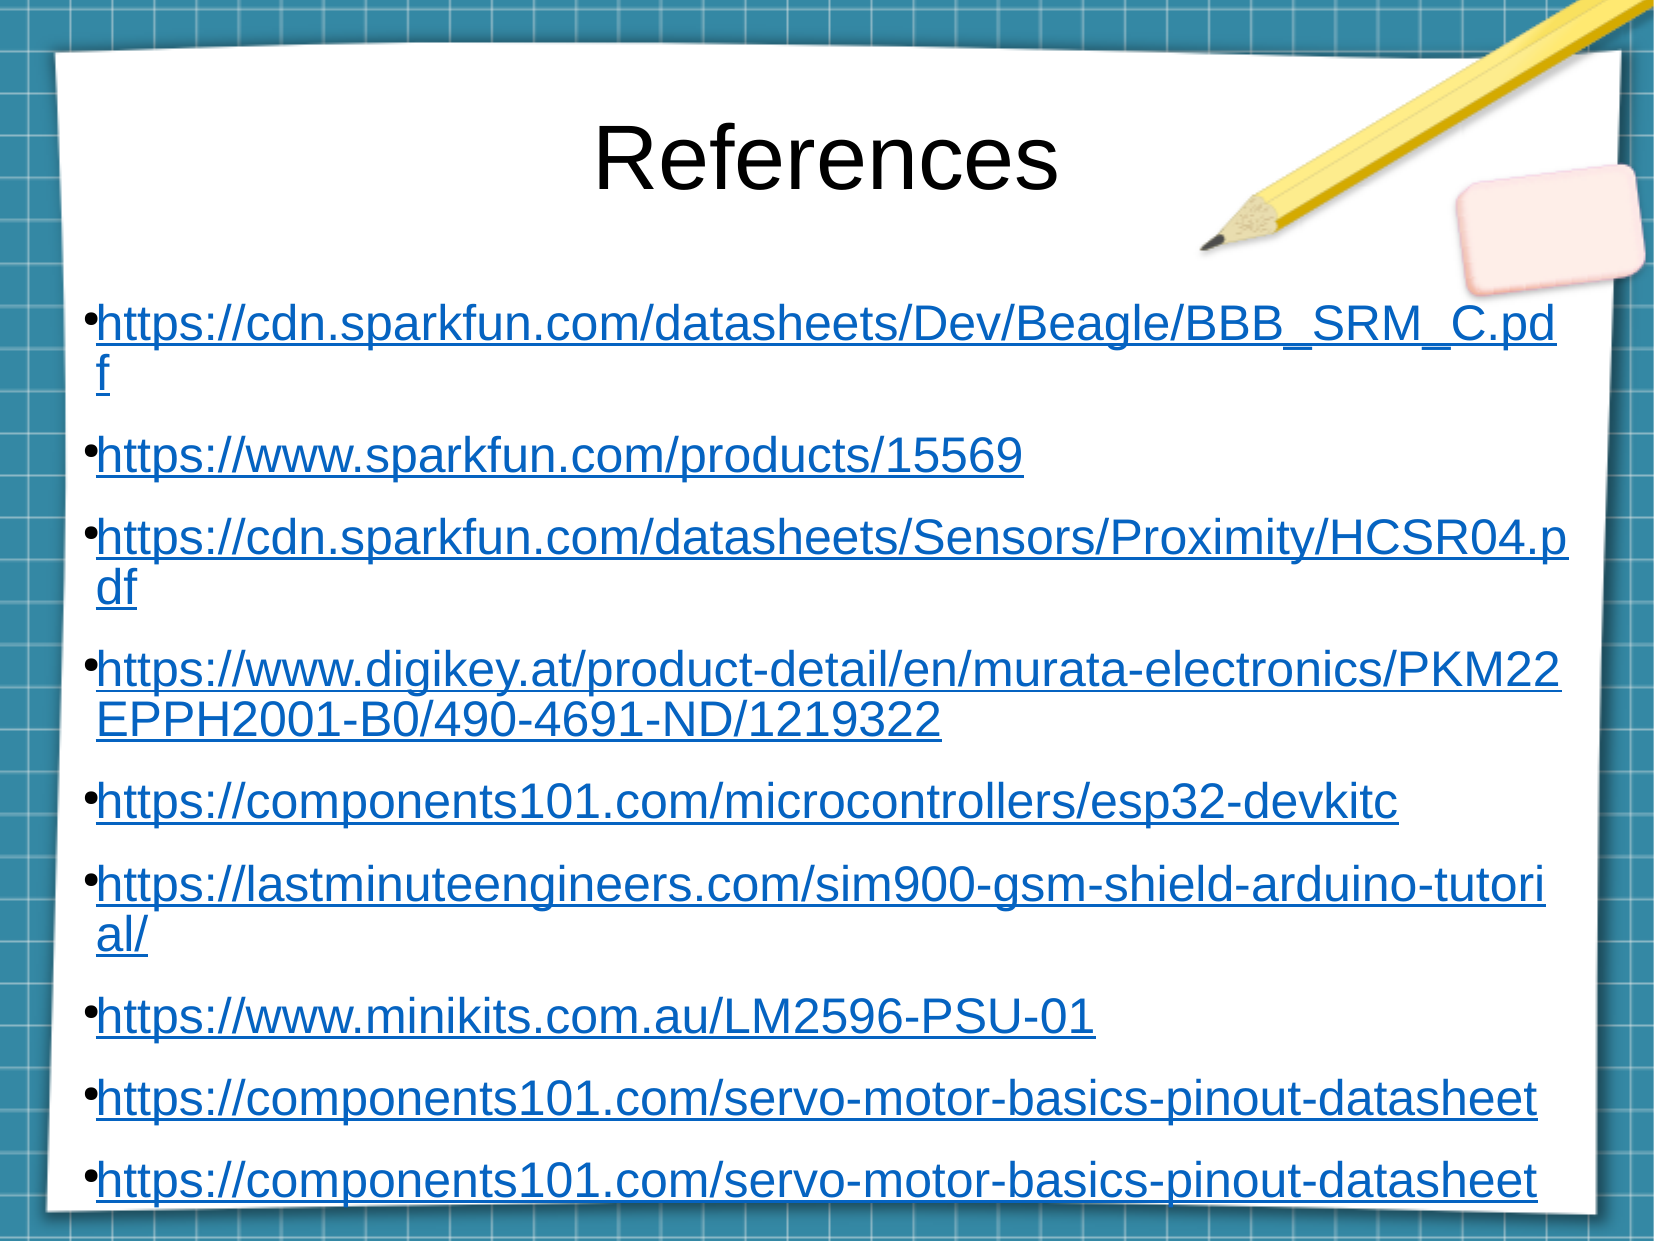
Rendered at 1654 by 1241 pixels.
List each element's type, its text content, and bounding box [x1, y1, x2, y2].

list https://cdn.sparkfun.com/datasheets/Dev/Beagle/BBB_SRM_C.pdf https://www.sparkfun.com/products/15569 https://cdn.sparkfun.com/datasheets/Sensors/Proximity/HCSR04.pdf https://www.digikey.at/product-detail/en/murata-electronics/PKM22EPPH2001-B0/490-4691-ND/1219322 https://components101.com/microcontrollers/esp32-devkitc https://lastminuteengineers.com/sim900-gsm-shield-arduino-tutorial/ https://www.minikits.com.au/LM2596-PSU-01 https://components101.com/servo-motor-basics-pinout-datasheet https://components101.com/servo-motor-basics-pinout-datasheet [82, 290, 1571, 1010]
picture [0, 0, 1654, 1241]
title References [82, 49, 1571, 257]
